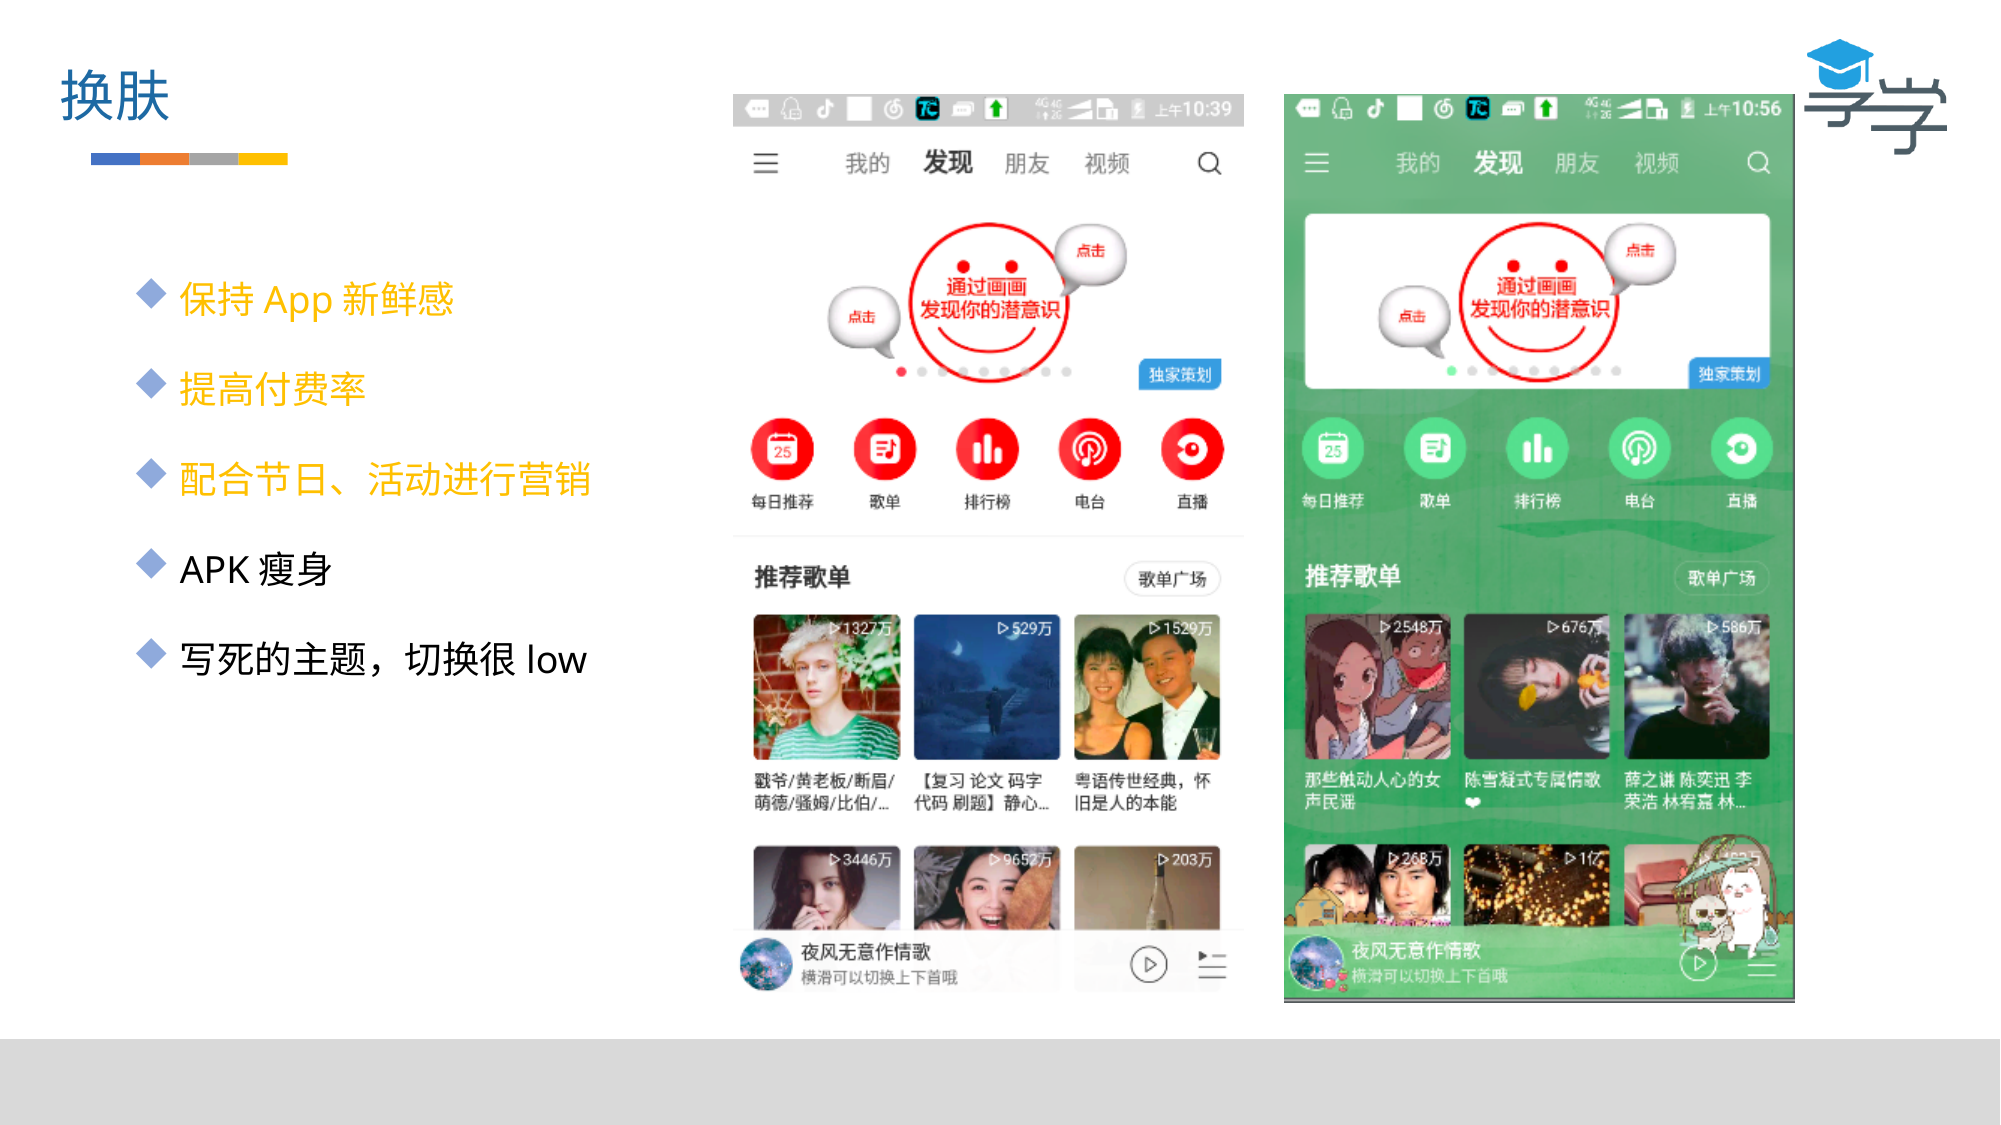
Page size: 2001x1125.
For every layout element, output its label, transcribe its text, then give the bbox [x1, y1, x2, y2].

picture [733, 94, 1244, 998]
text_box 保持App新鲜感 提高付费率 配合节日、活动进行营销 APK瘦身 写死的主题，切换很low [118, 223, 608, 734]
picture [1284, 94, 1795, 1003]
text_box 换肤 [59, 60, 868, 128]
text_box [90, 152, 288, 166]
picture [1799, 20, 1952, 173]
